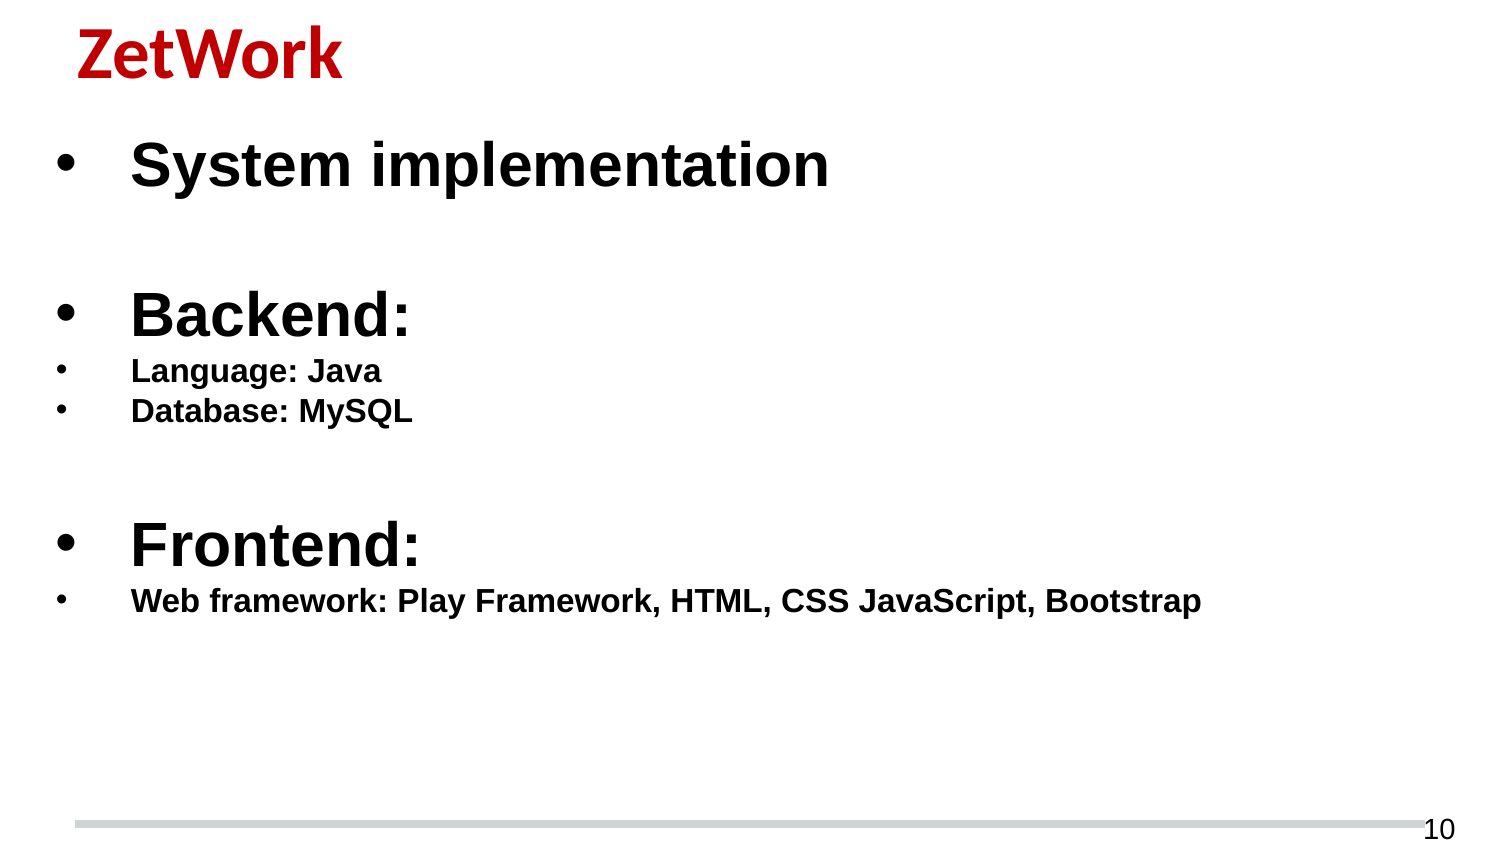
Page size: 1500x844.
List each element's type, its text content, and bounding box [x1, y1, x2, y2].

list System implementation Backend: Language: Java Database: MySQL Frontend: Web framework: Play Framework, HTML, CSS JavaScript, Bootstrap [40, 109, 1478, 777]
title ZetWork [62, 46, 1388, 109]
slide_number 9 [1412, 805, 1500, 840]
